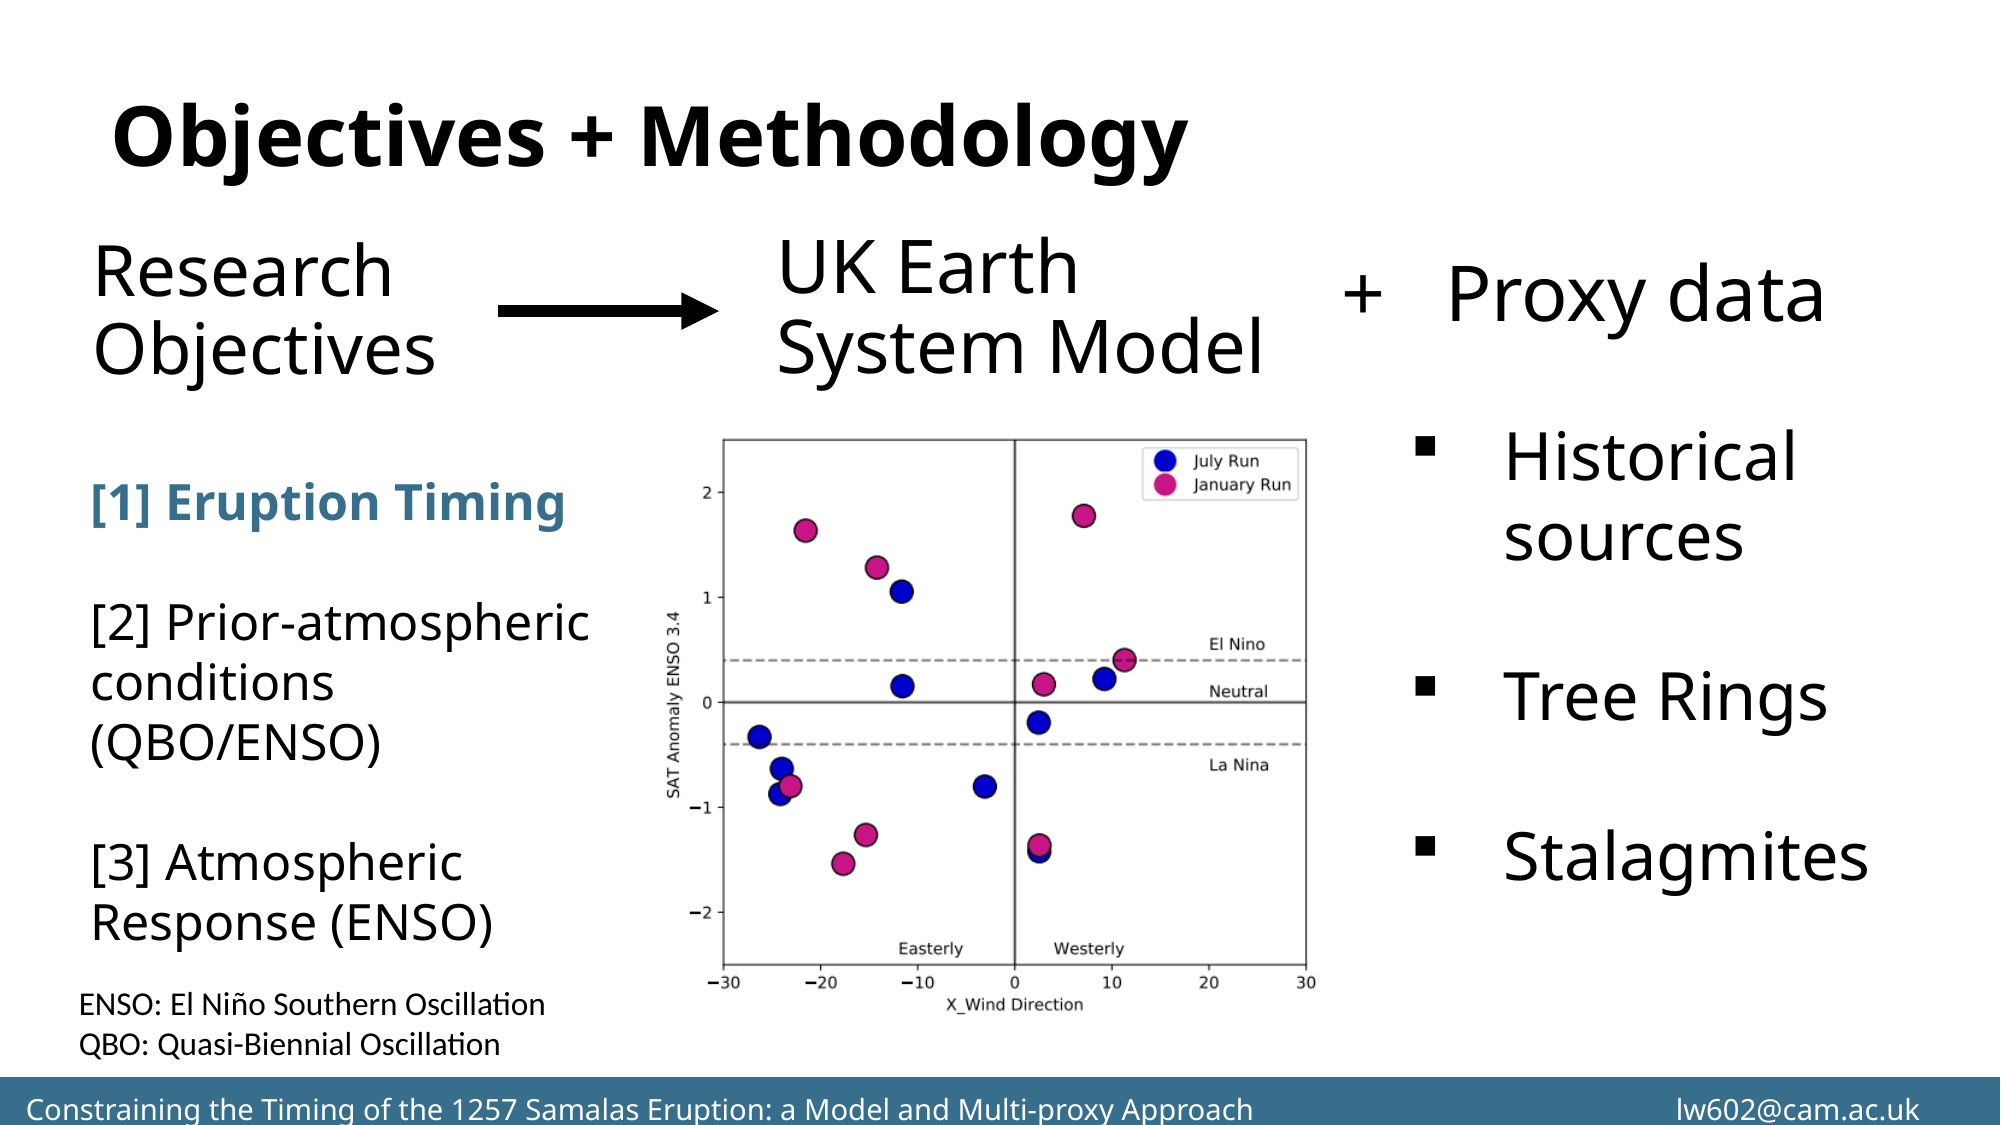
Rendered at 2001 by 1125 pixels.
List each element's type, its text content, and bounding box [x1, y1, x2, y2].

text_box ENSO: El Niño Southern Oscillation QBO: Quasi-Biennial Oscillation [63, 974, 562, 1070]
text_box Research Objectives [77, 222, 644, 572]
text_box Historical sources Tree Rings Stalagmites [1395, 406, 1923, 902]
text_box UK Earth System Model [760, 219, 1327, 569]
text_box Constraining the Timing of the 1257 Samalas Eruption: a Model and Multi-proxy Approach lw602@cam.ac.uk [11, 1083, 1958, 1125]
title + Proxy data [1327, 209, 1885, 559]
text_box [1] Eruption Timing [2] Prior-atmospheric conditions (QBO/ENSO) [3] Atmospheric Response (ENSO) [75, 463, 614, 958]
text_box Objectives + Methodology [95, 53, 1821, 226]
text_box [0, 1077, 2000, 1125]
picture [643, 429, 1326, 1024]
